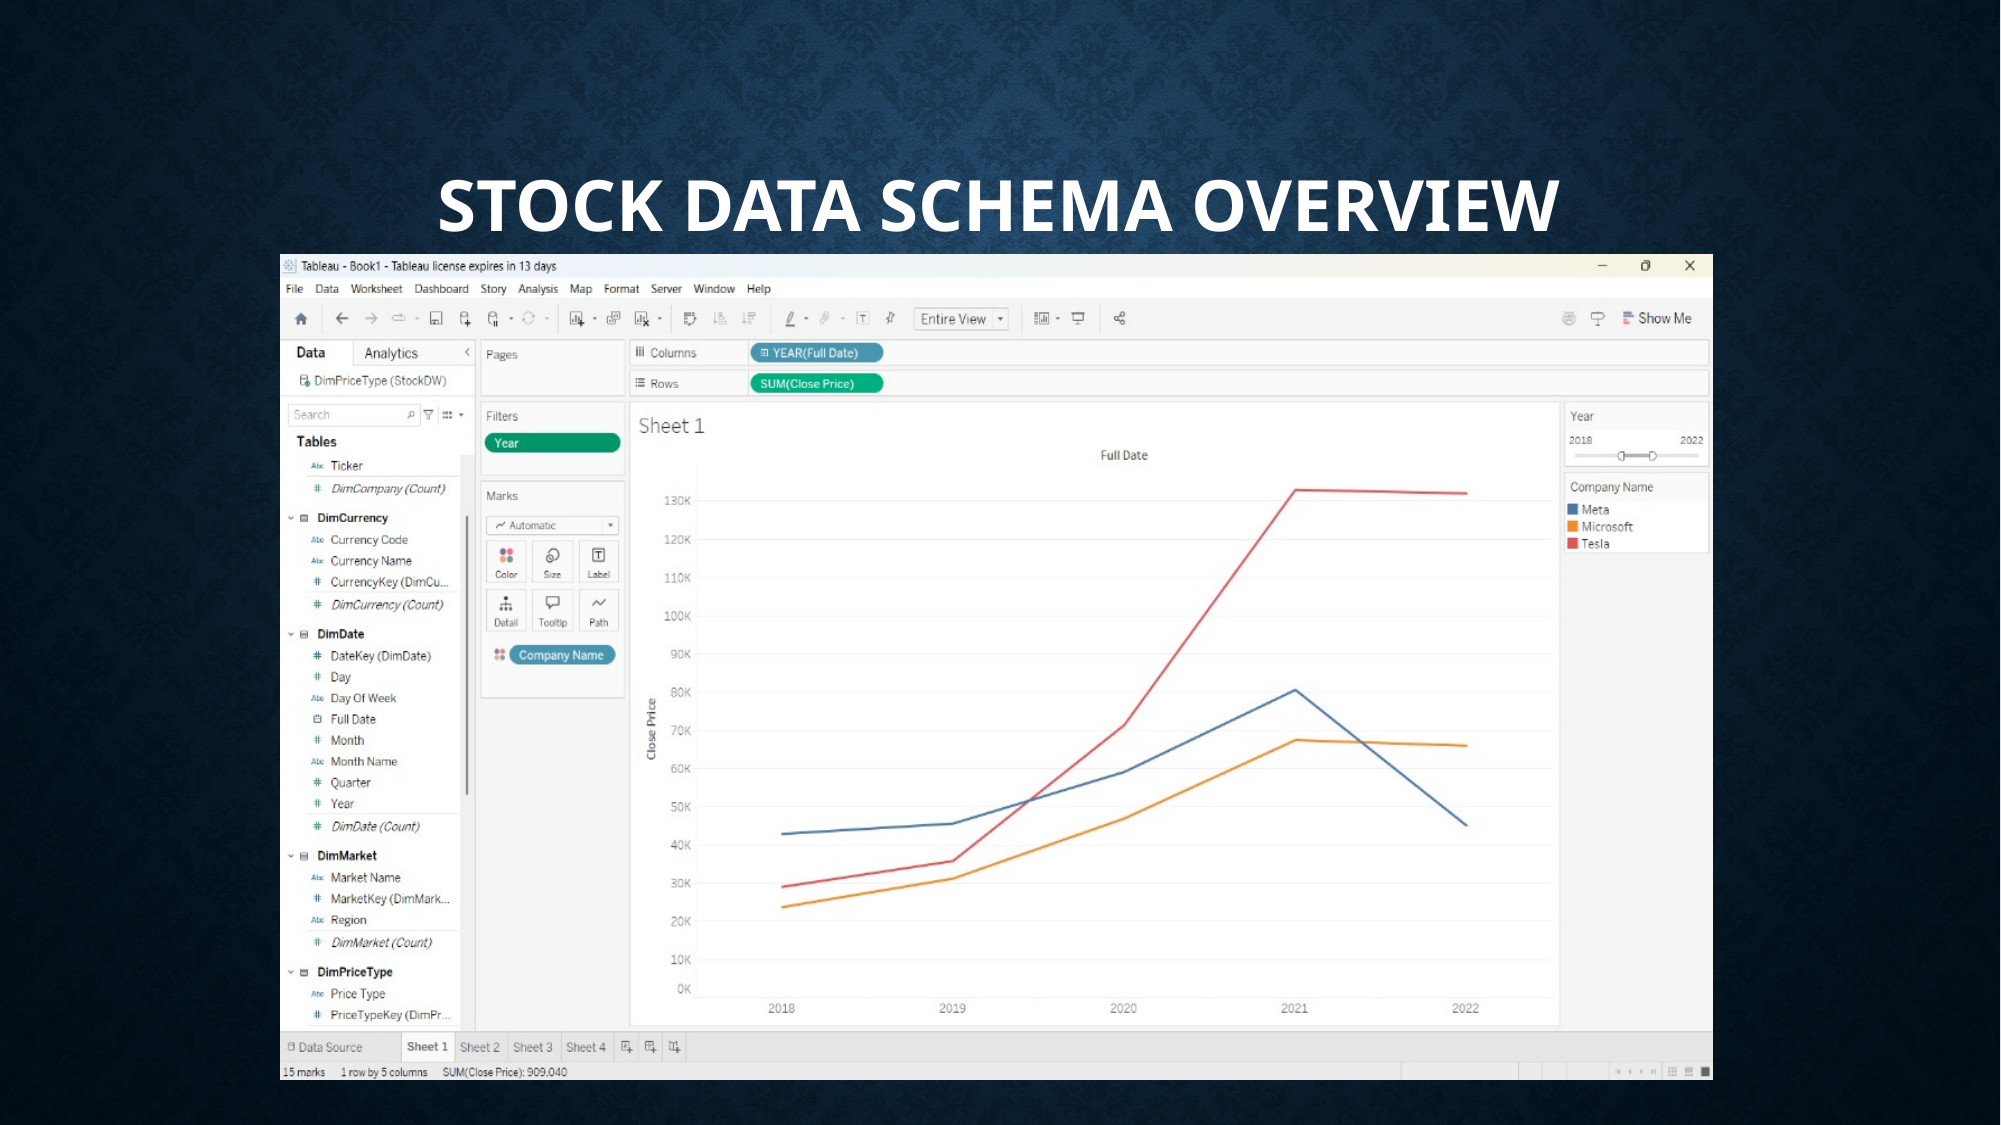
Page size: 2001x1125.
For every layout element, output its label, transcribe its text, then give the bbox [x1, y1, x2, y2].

title Stock Data Schema Overview [149, 99, 1849, 318]
picture [0, 0, 2001, 1125]
